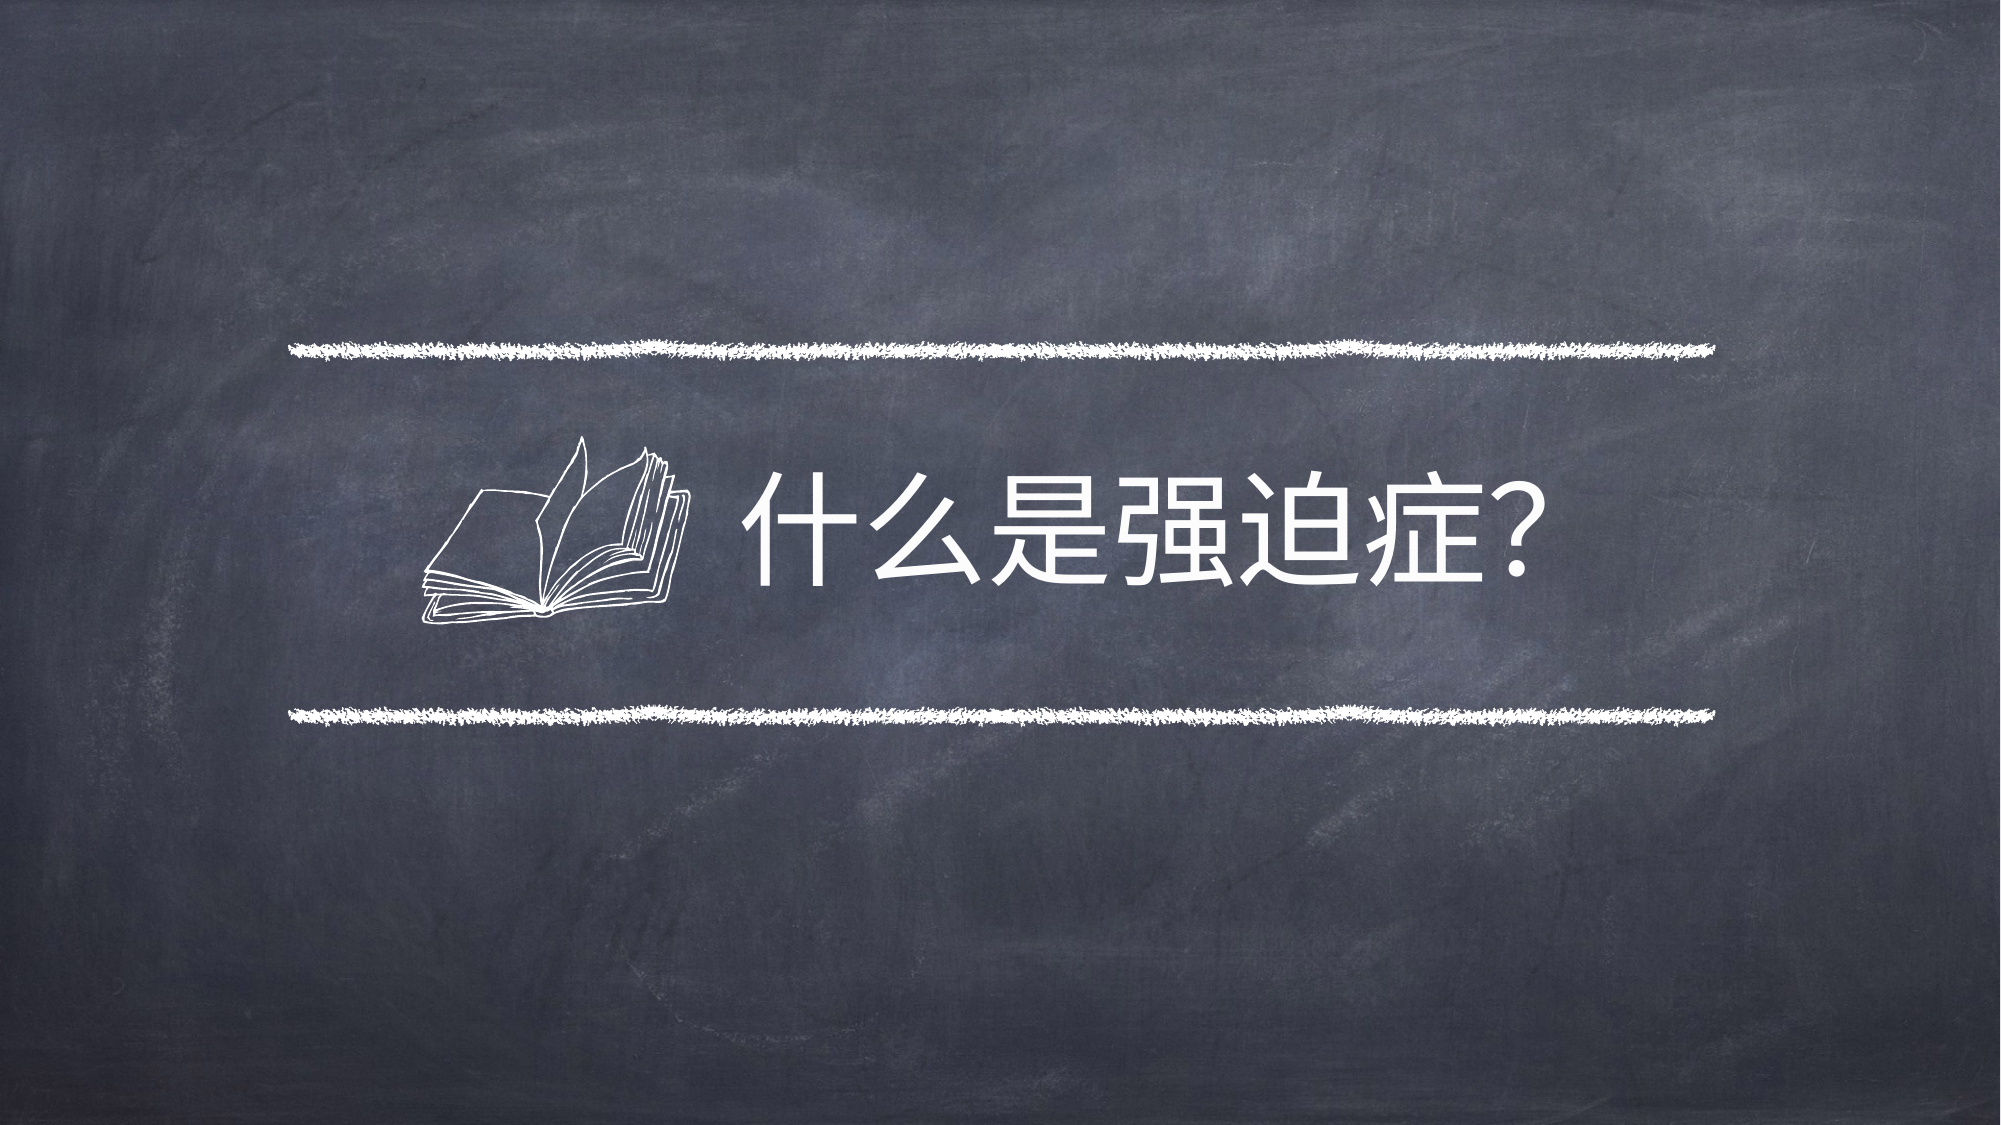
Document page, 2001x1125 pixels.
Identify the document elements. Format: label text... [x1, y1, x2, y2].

picture [0, 0, 2001, 1125]
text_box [287, 704, 1716, 728]
text_box 什么是强迫症？ [722, 444, 1815, 610]
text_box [287, 338, 1716, 362]
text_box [421, 435, 692, 625]
